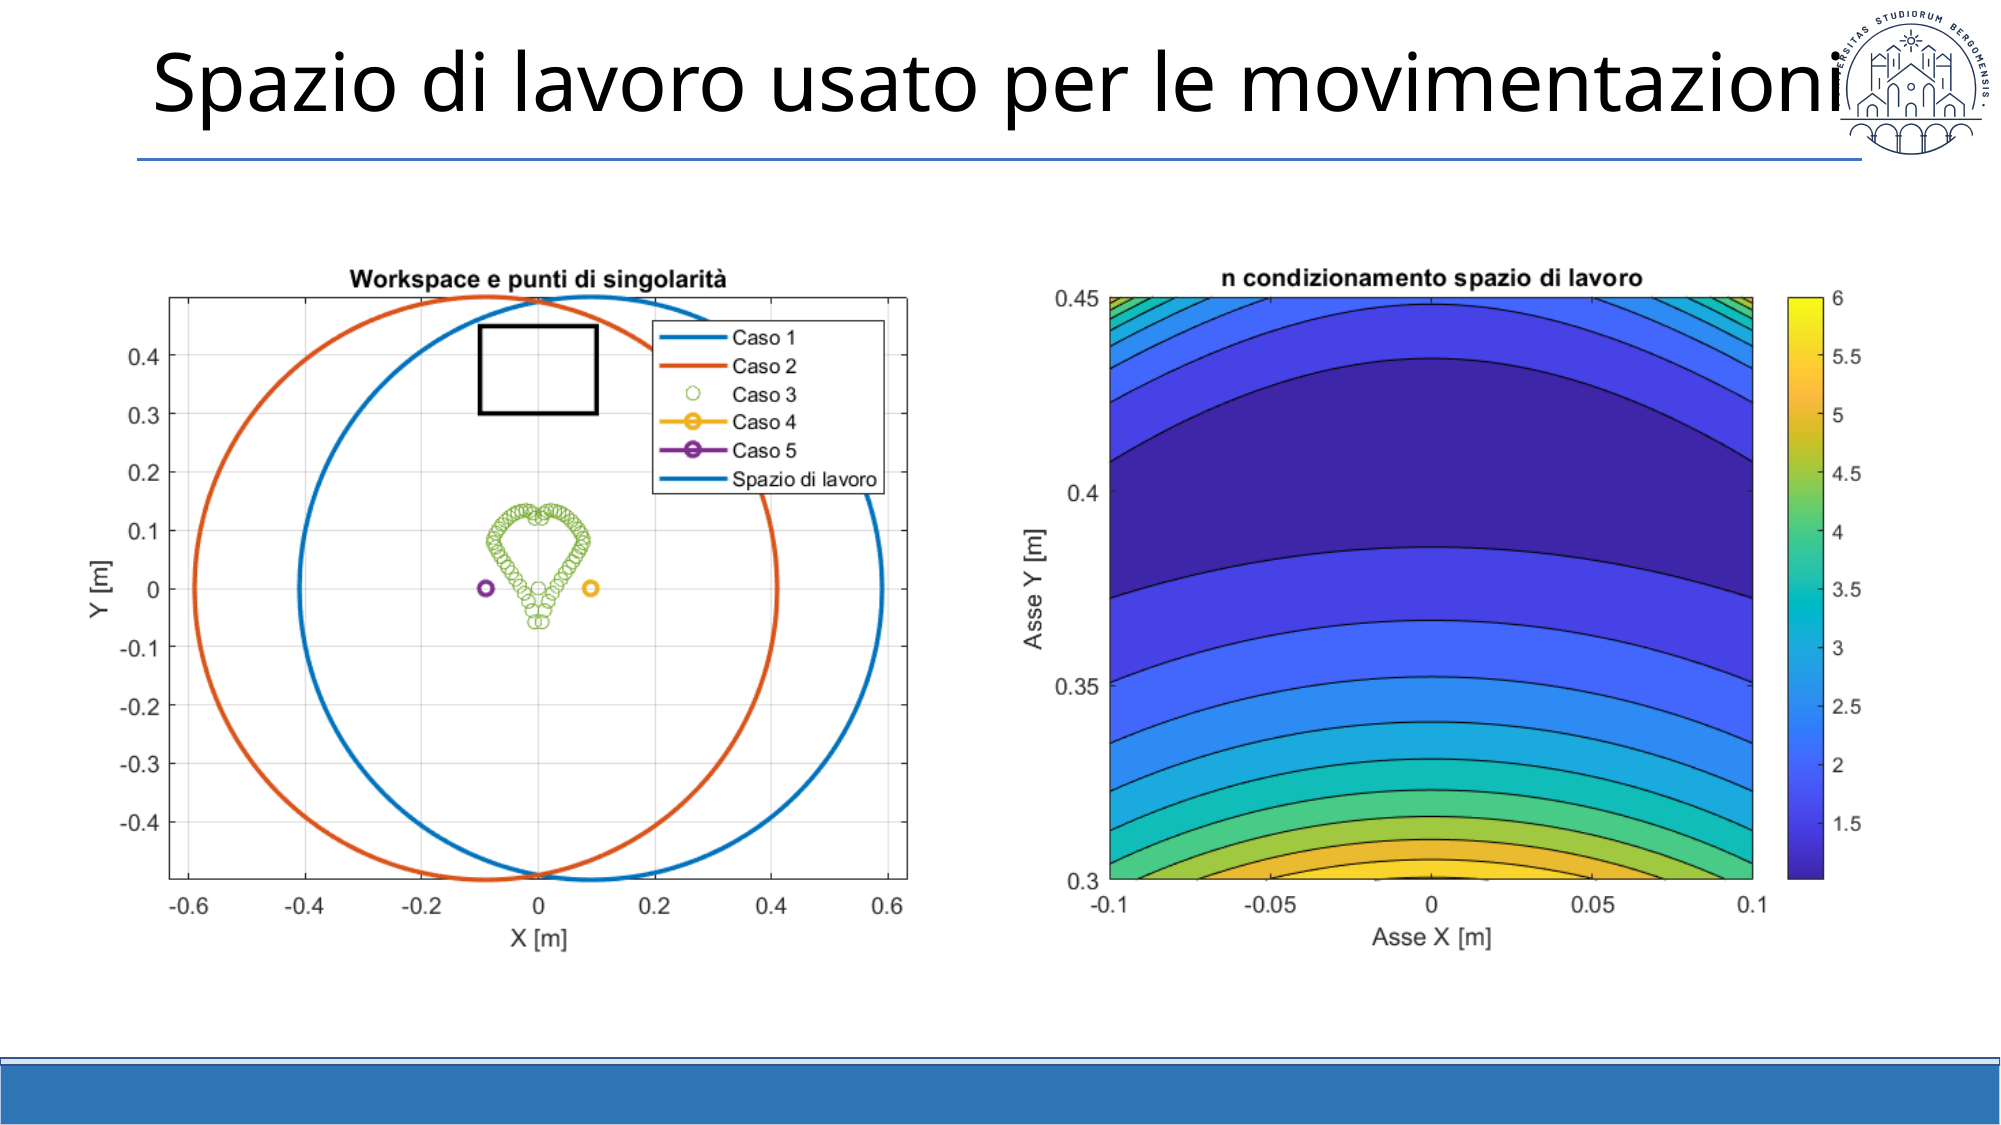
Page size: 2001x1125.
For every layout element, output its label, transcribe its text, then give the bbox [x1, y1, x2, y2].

title Spazio di lavoro usato per le movimentazioni [137, 22, 1863, 149]
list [45, 244, 998, 959]
picture [1833, 11, 1989, 155]
picture [1002, 244, 1955, 959]
